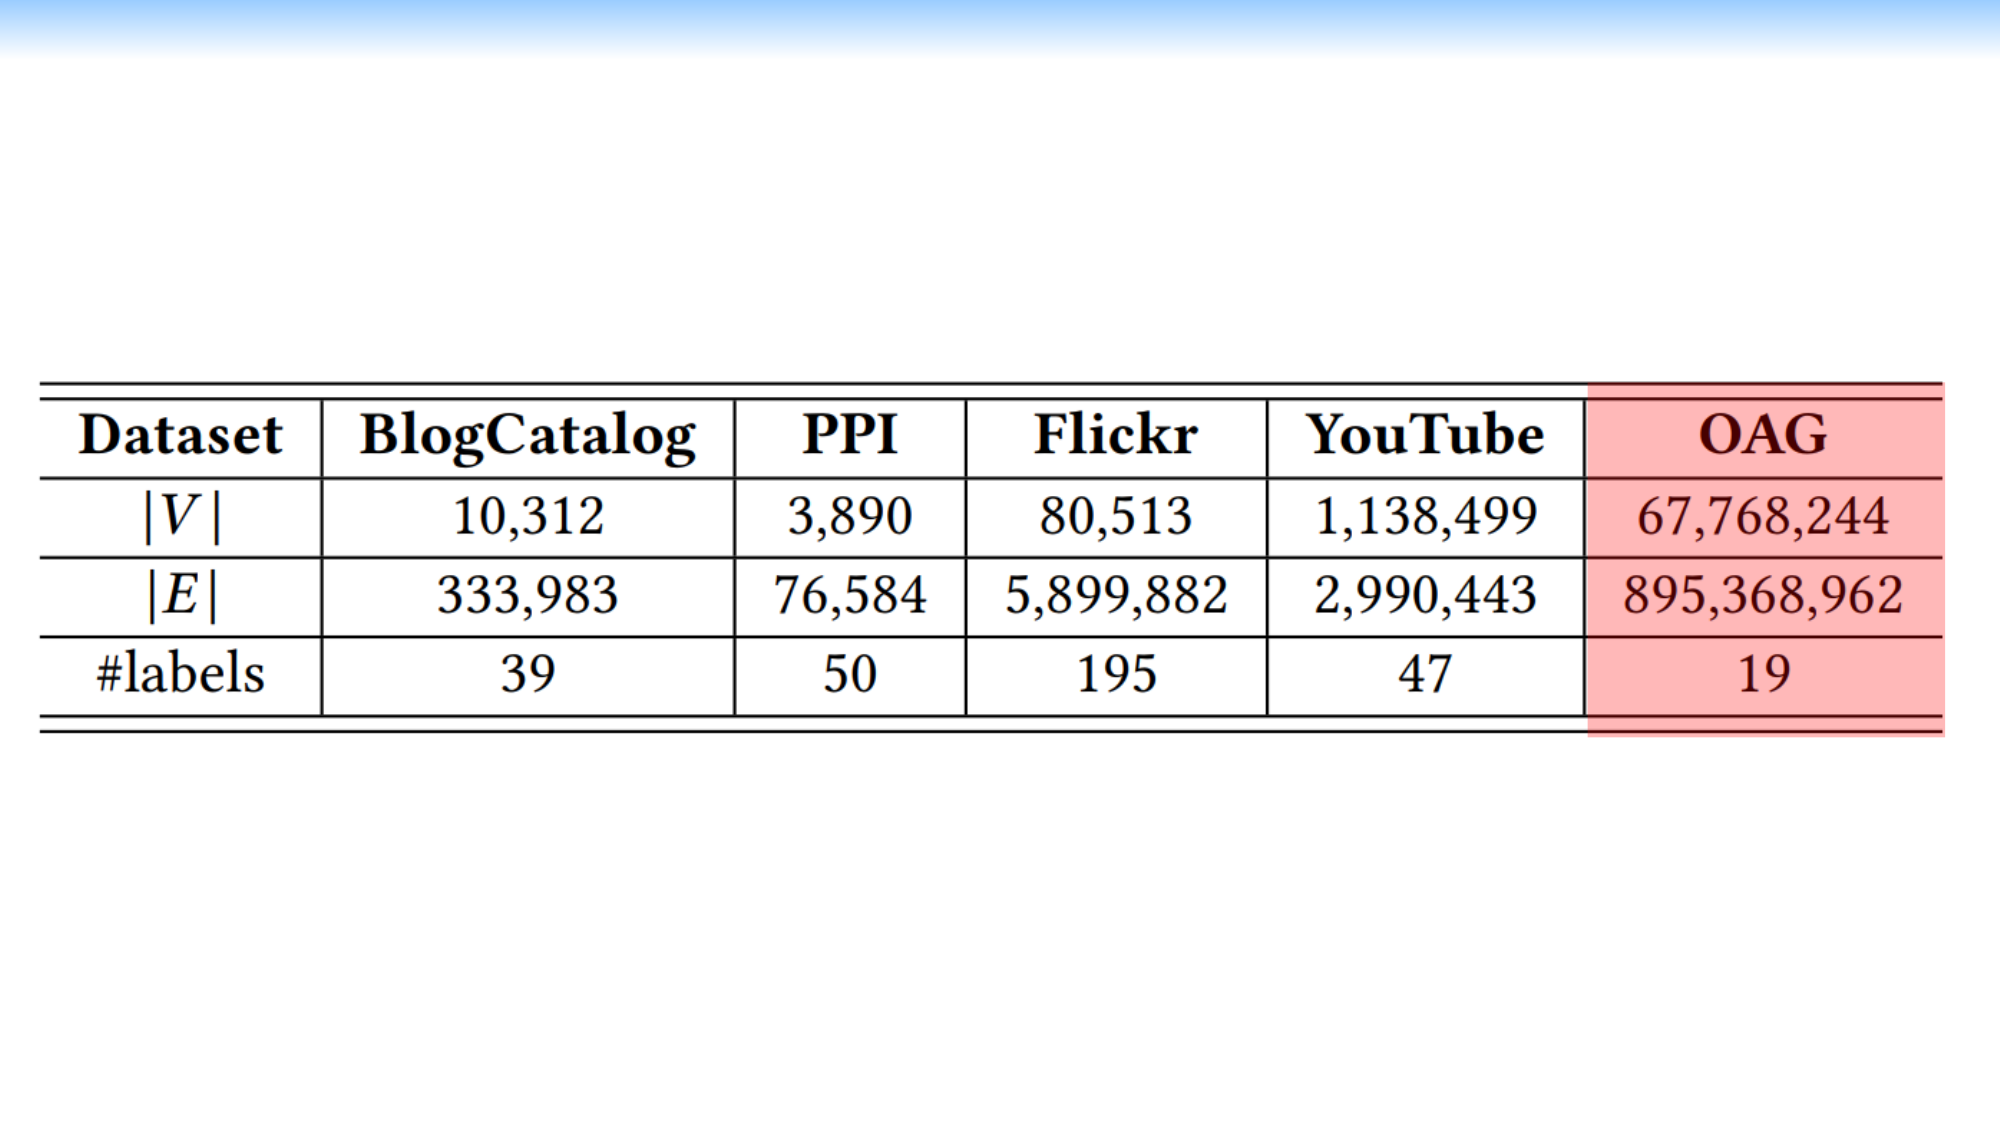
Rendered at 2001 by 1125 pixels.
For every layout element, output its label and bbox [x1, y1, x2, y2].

picture [0, 339, 2000, 785]
